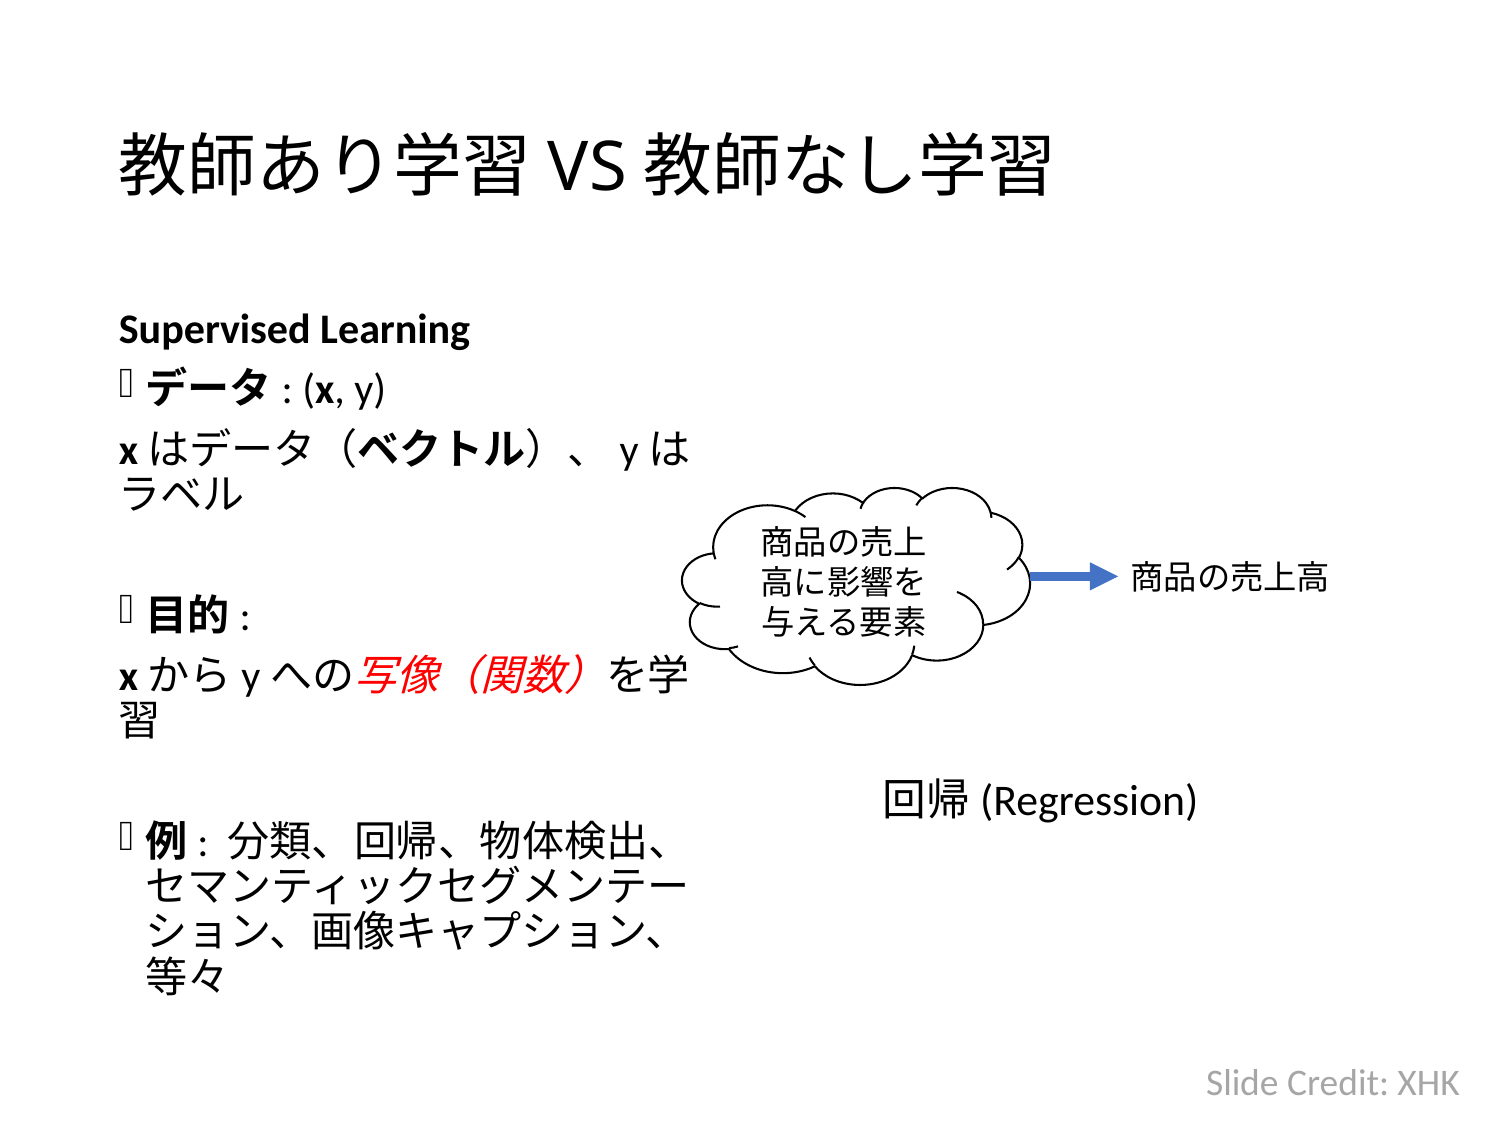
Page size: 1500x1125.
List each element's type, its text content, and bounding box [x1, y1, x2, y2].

title 教師あり学習VS教師なし学習 [103, 60, 1398, 278]
text_box Slide Credit: XHK [733, 1050, 1484, 1111]
text_box 回帰(Regression) [867, 764, 1261, 832]
list Supervised Learning データ: (x, y) xはデータ（ベクトル）、yはラベル 目的: xからyへの写像（関数）を学習 例: 分類、回帰、物体検出、セマンティックセグメンテーション、画像キャプション、等々 [103, 299, 730, 1014]
text_box 商品の売上高 [1115, 548, 1345, 604]
text_box 商品の売上高に影響を与える要素 [730, 486, 1032, 687]
